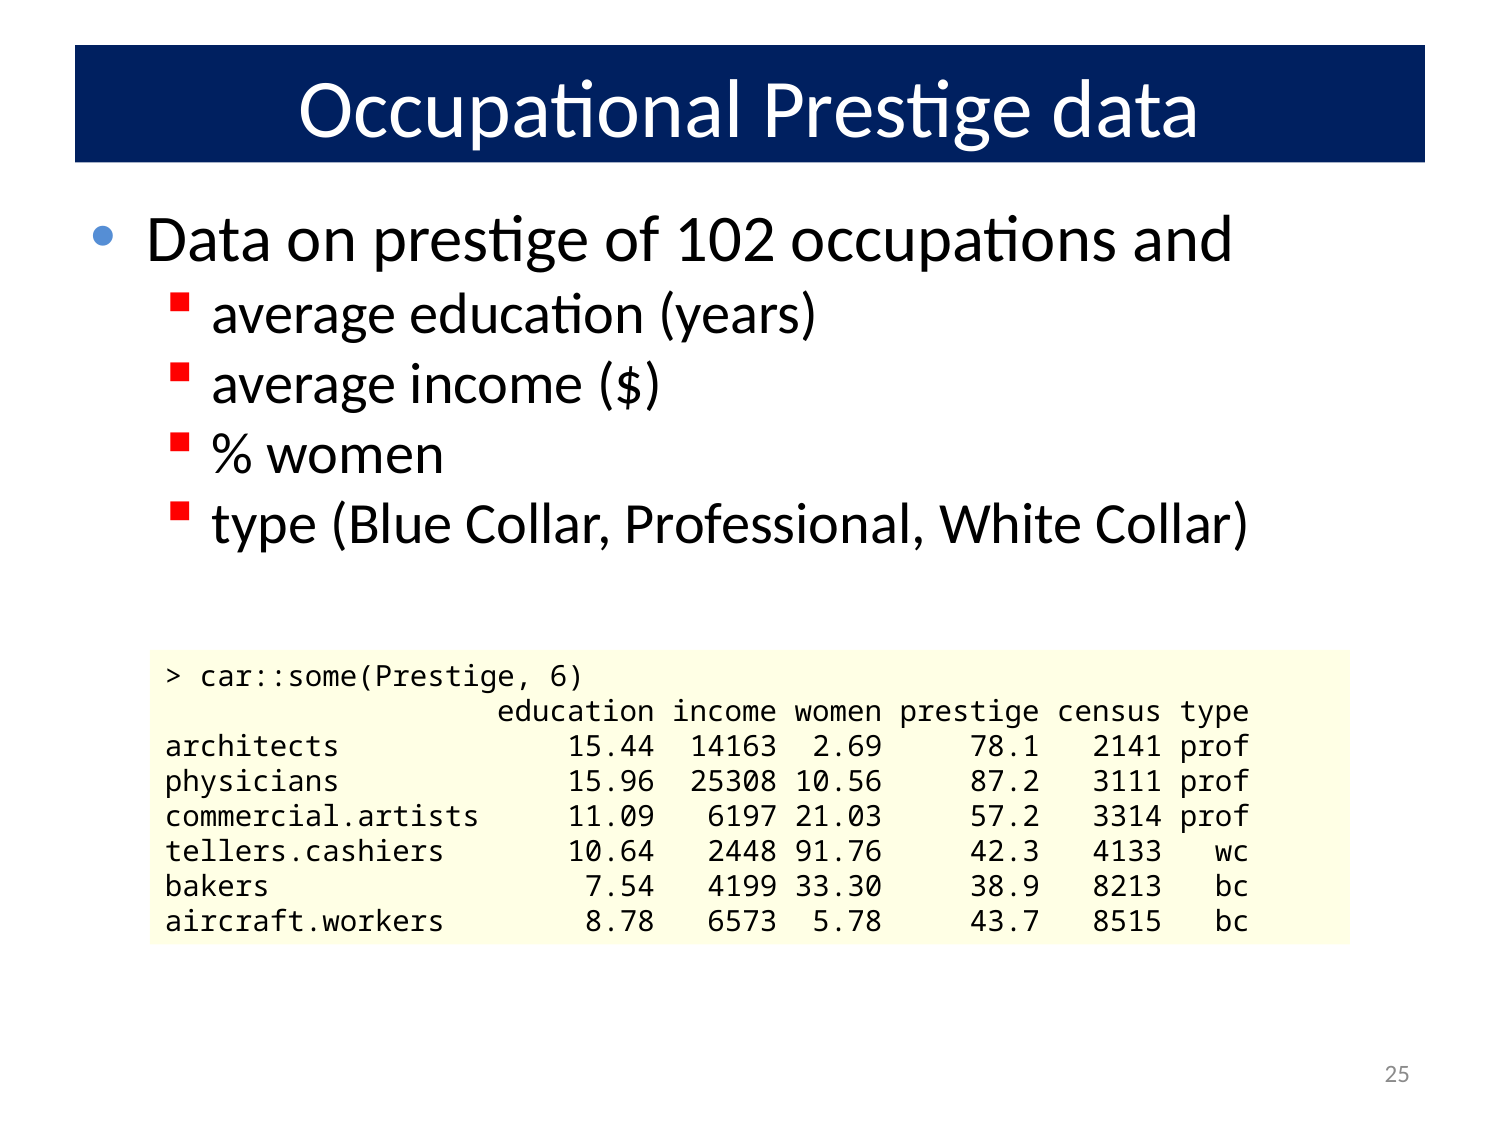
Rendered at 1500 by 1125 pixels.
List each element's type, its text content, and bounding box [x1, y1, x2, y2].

text_box > car::some(Prestige, 6) education income women prestige census type architects 15.44 14163 2.69 78.1 2141 prof physicians 15.96 25308 10.56 87.2 3111 prof commercial.artists 11.09 6197 21.03 57.2 3314 prof tellers.cashiers 10.64 2448 91.76 42.3 4133 wc bakers 7.54 4199 33.30 38.9 8213 bc aircraft.workers 8.78 6573 5.78 43.7 8515 bc [149, 649, 1350, 945]
list Data on prestige of 102 occupations and average education (years) average income ($) % women type (Blue Collar, Professional, White Collar) [75, 187, 1425, 1038]
title Occupational Prestige data [75, 45, 1425, 163]
slide_number 25 [1074, 1042, 1425, 1103]
